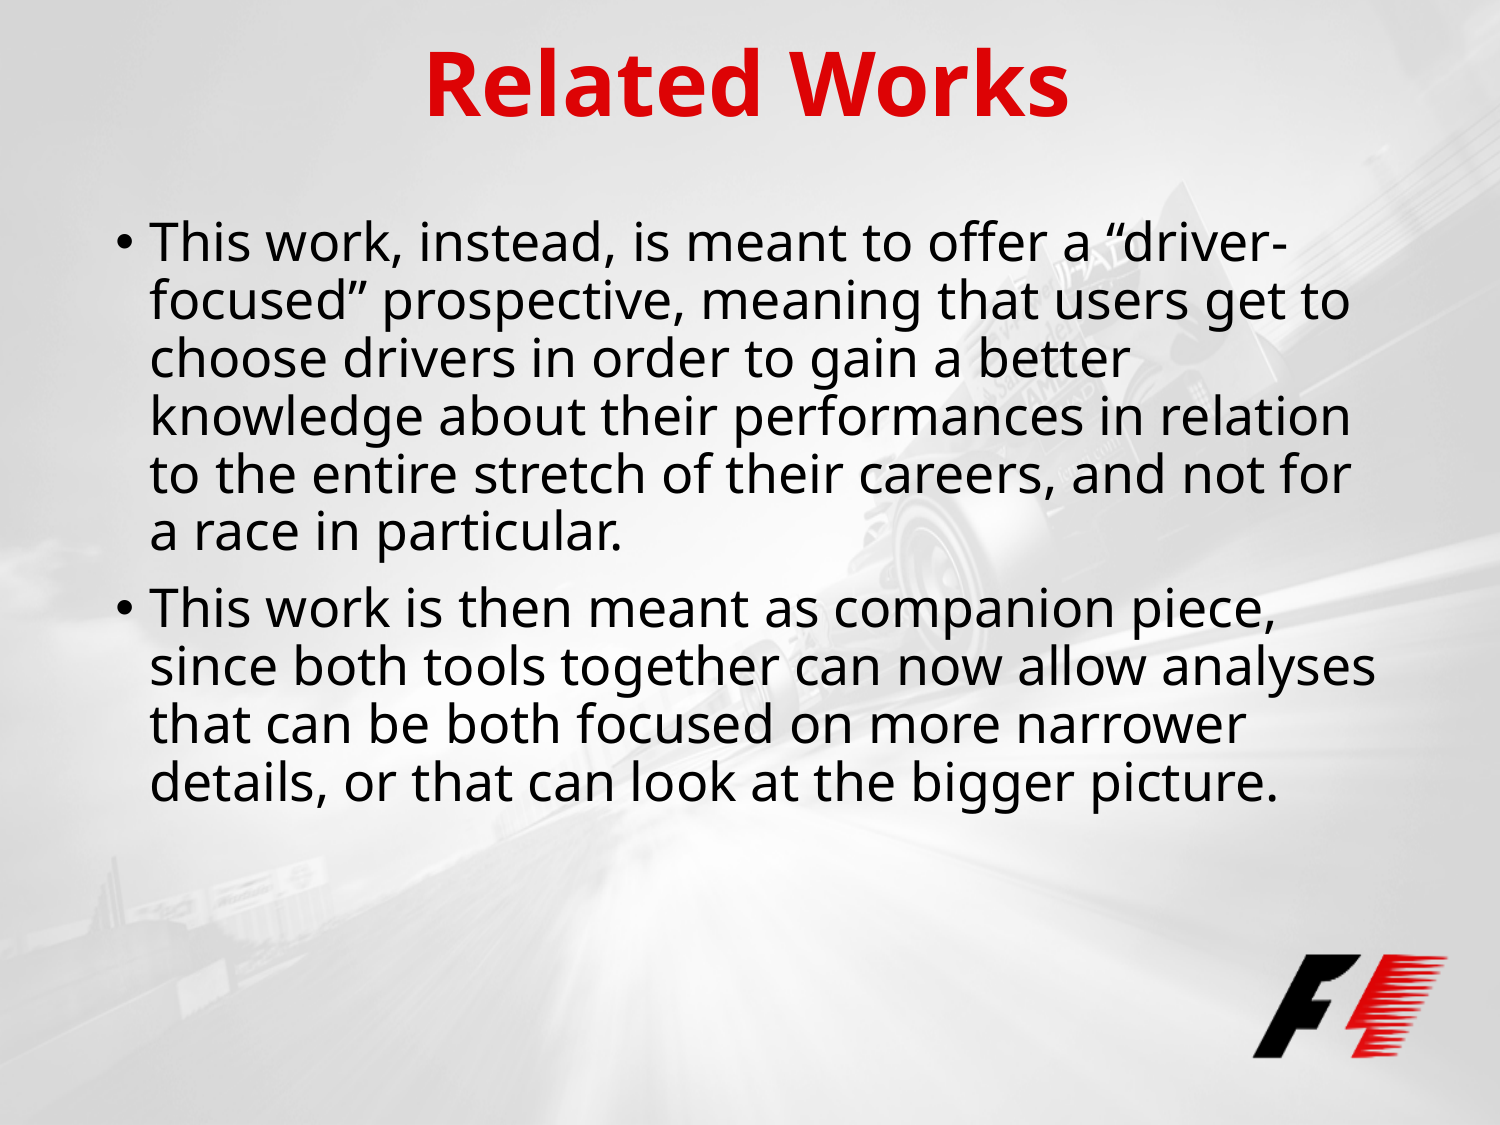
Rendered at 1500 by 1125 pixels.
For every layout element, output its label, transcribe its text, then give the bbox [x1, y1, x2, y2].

picture [0, 0, 1500, 1125]
list This work, instead, is meant to offer a “driver-focused” prospective, meaning that users get to choose drivers in order to gain a better knowledge about their performances in relation to the entire stretch of their careers, and not for a race in particular. This work is then meant as companion piece, since both tools together can now allow analyses that can be both focused on more narrower details, or that can look at the bigger picture. [100, 208, 1395, 882]
title Related Works [100, 30, 1395, 144]
